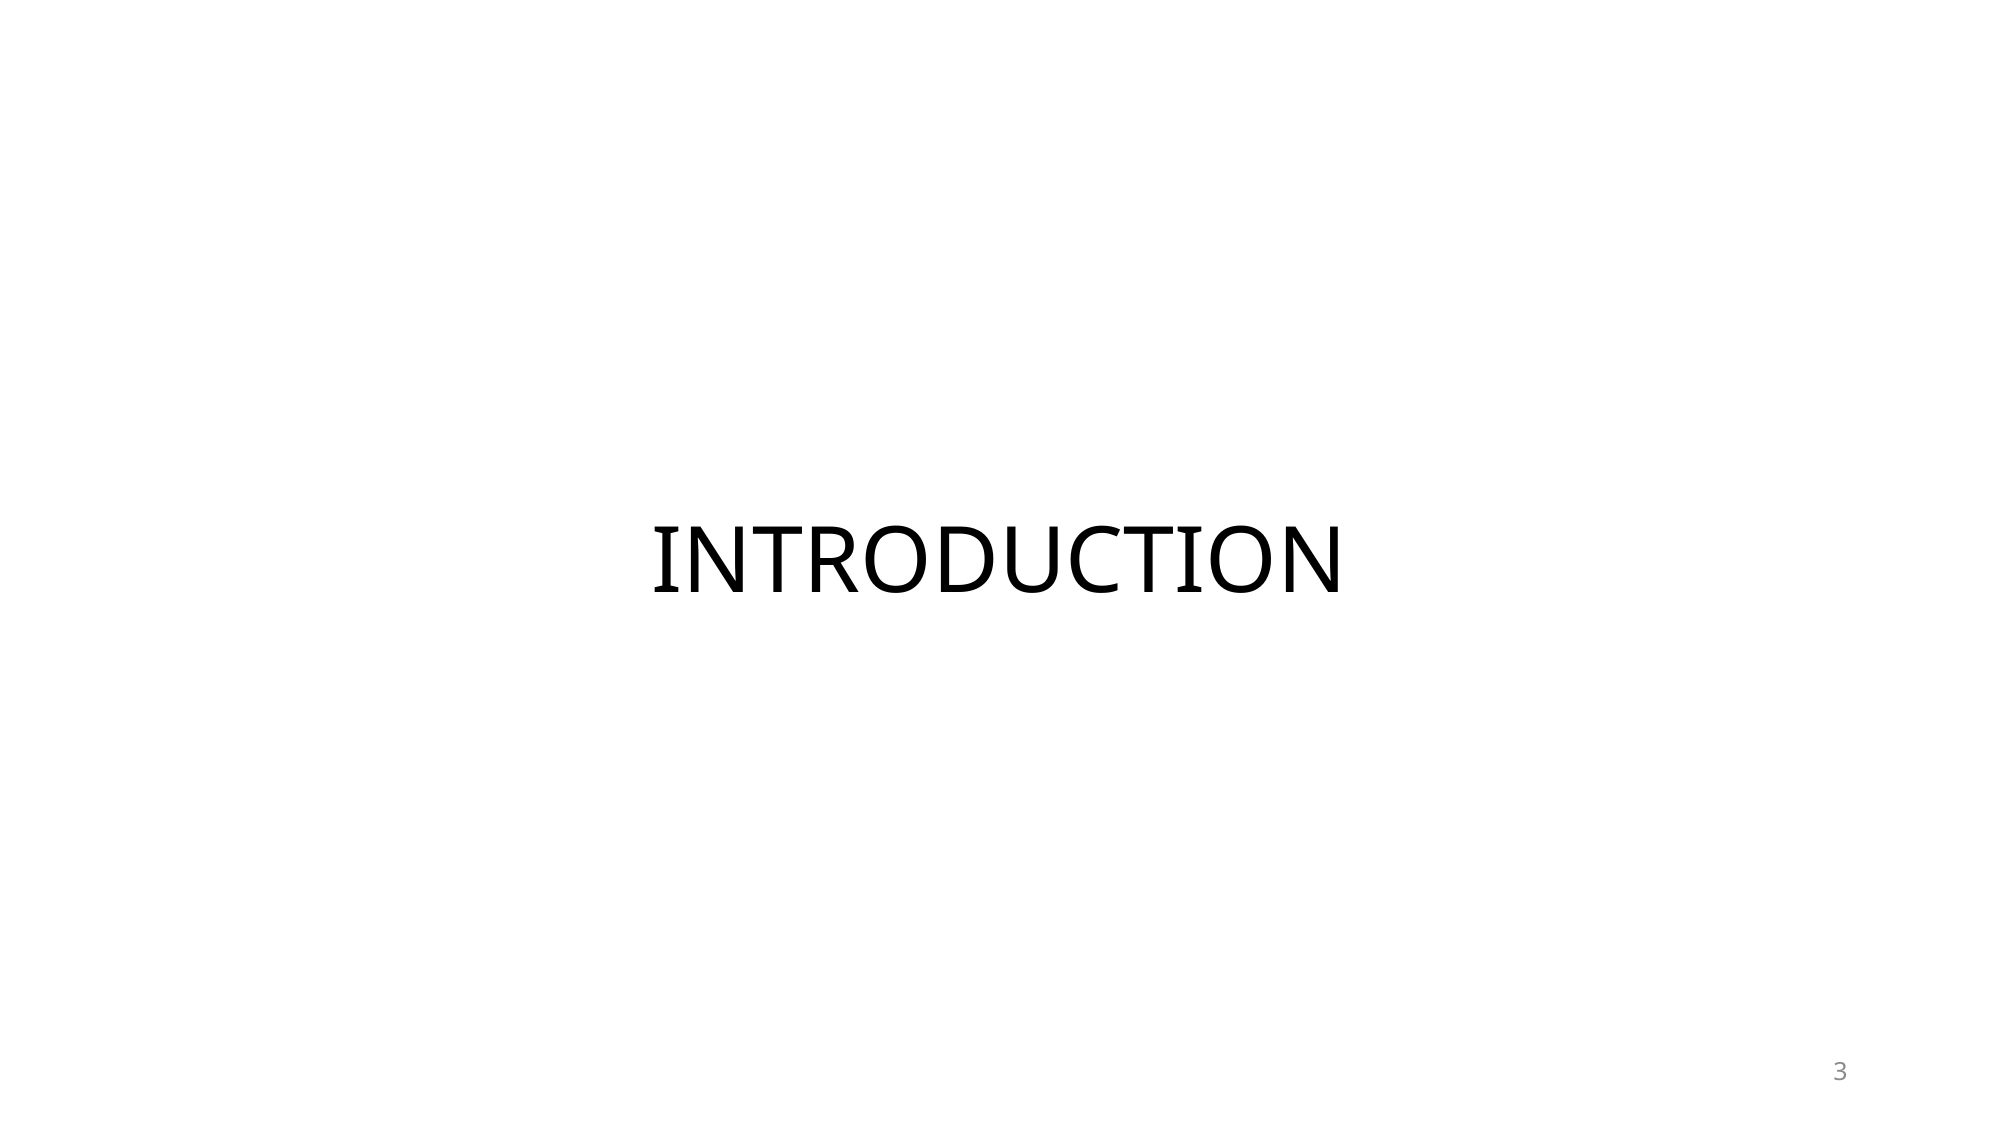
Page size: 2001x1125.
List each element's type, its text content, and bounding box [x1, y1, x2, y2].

slide_number 3 [1412, 1042, 1863, 1103]
title INTRODUCTION [137, 453, 1863, 672]
